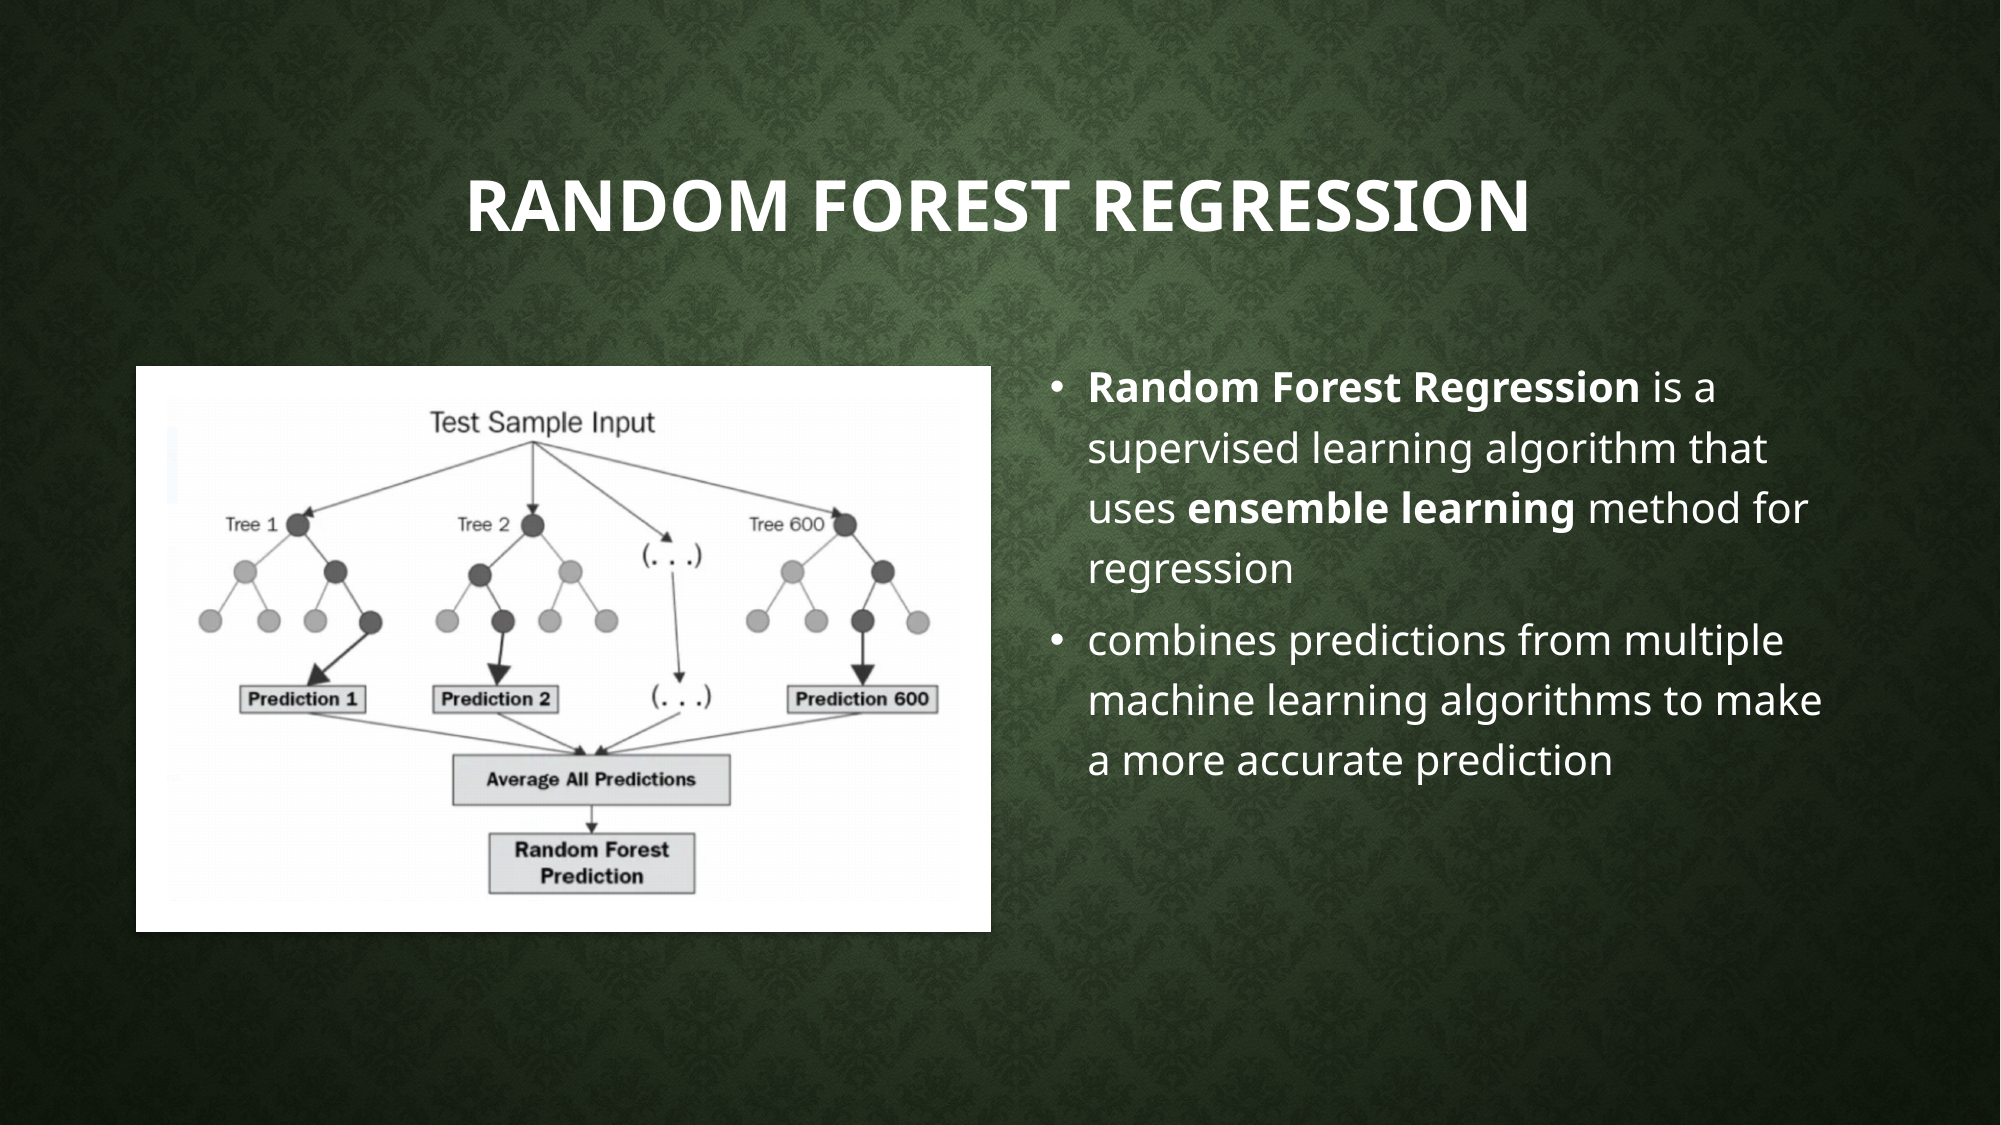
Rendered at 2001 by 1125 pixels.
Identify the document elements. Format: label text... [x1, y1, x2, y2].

picture [166, 396, 961, 902]
text_box Random Forest Regression is a supervised learning algorithm that uses ensemble learning method for regression combines predictions from multiple machine learning algorithms to make a more accurate prediction [1025, 343, 1849, 950]
title RANDOM FOREST REGRESSION [149, 99, 1849, 318]
